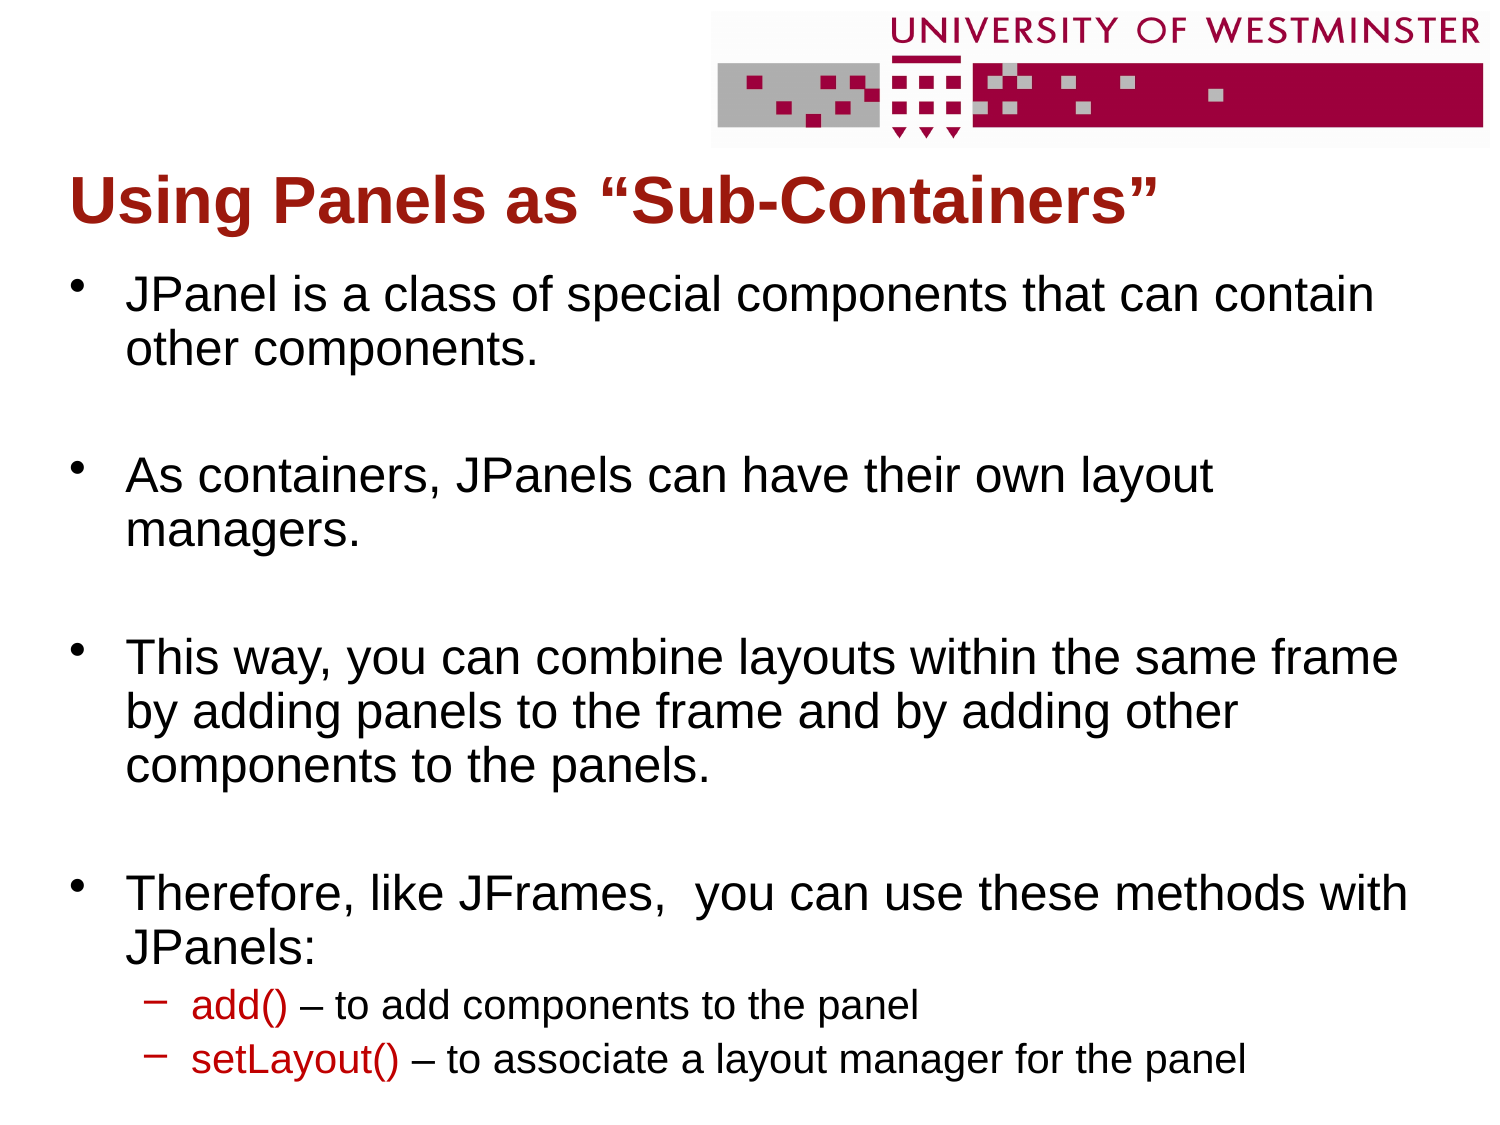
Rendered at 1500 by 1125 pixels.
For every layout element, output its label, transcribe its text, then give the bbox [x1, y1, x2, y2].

list JPanel is a class of special components that can contain other components. As containers, JPanels can have their own layout managers. This way, you can combine layouts within the same frame by adding panels to the frame and by adding other components to the panels. Therefore, like JFrames, you can use these methods with JPanels: add() – to add components to the panel setLayout() – to associate a layout manager for the panel [53, 260, 1448, 978]
picture [711, 11, 1490, 148]
title Using Panels as “Sub-Containers” [53, 148, 1448, 257]
